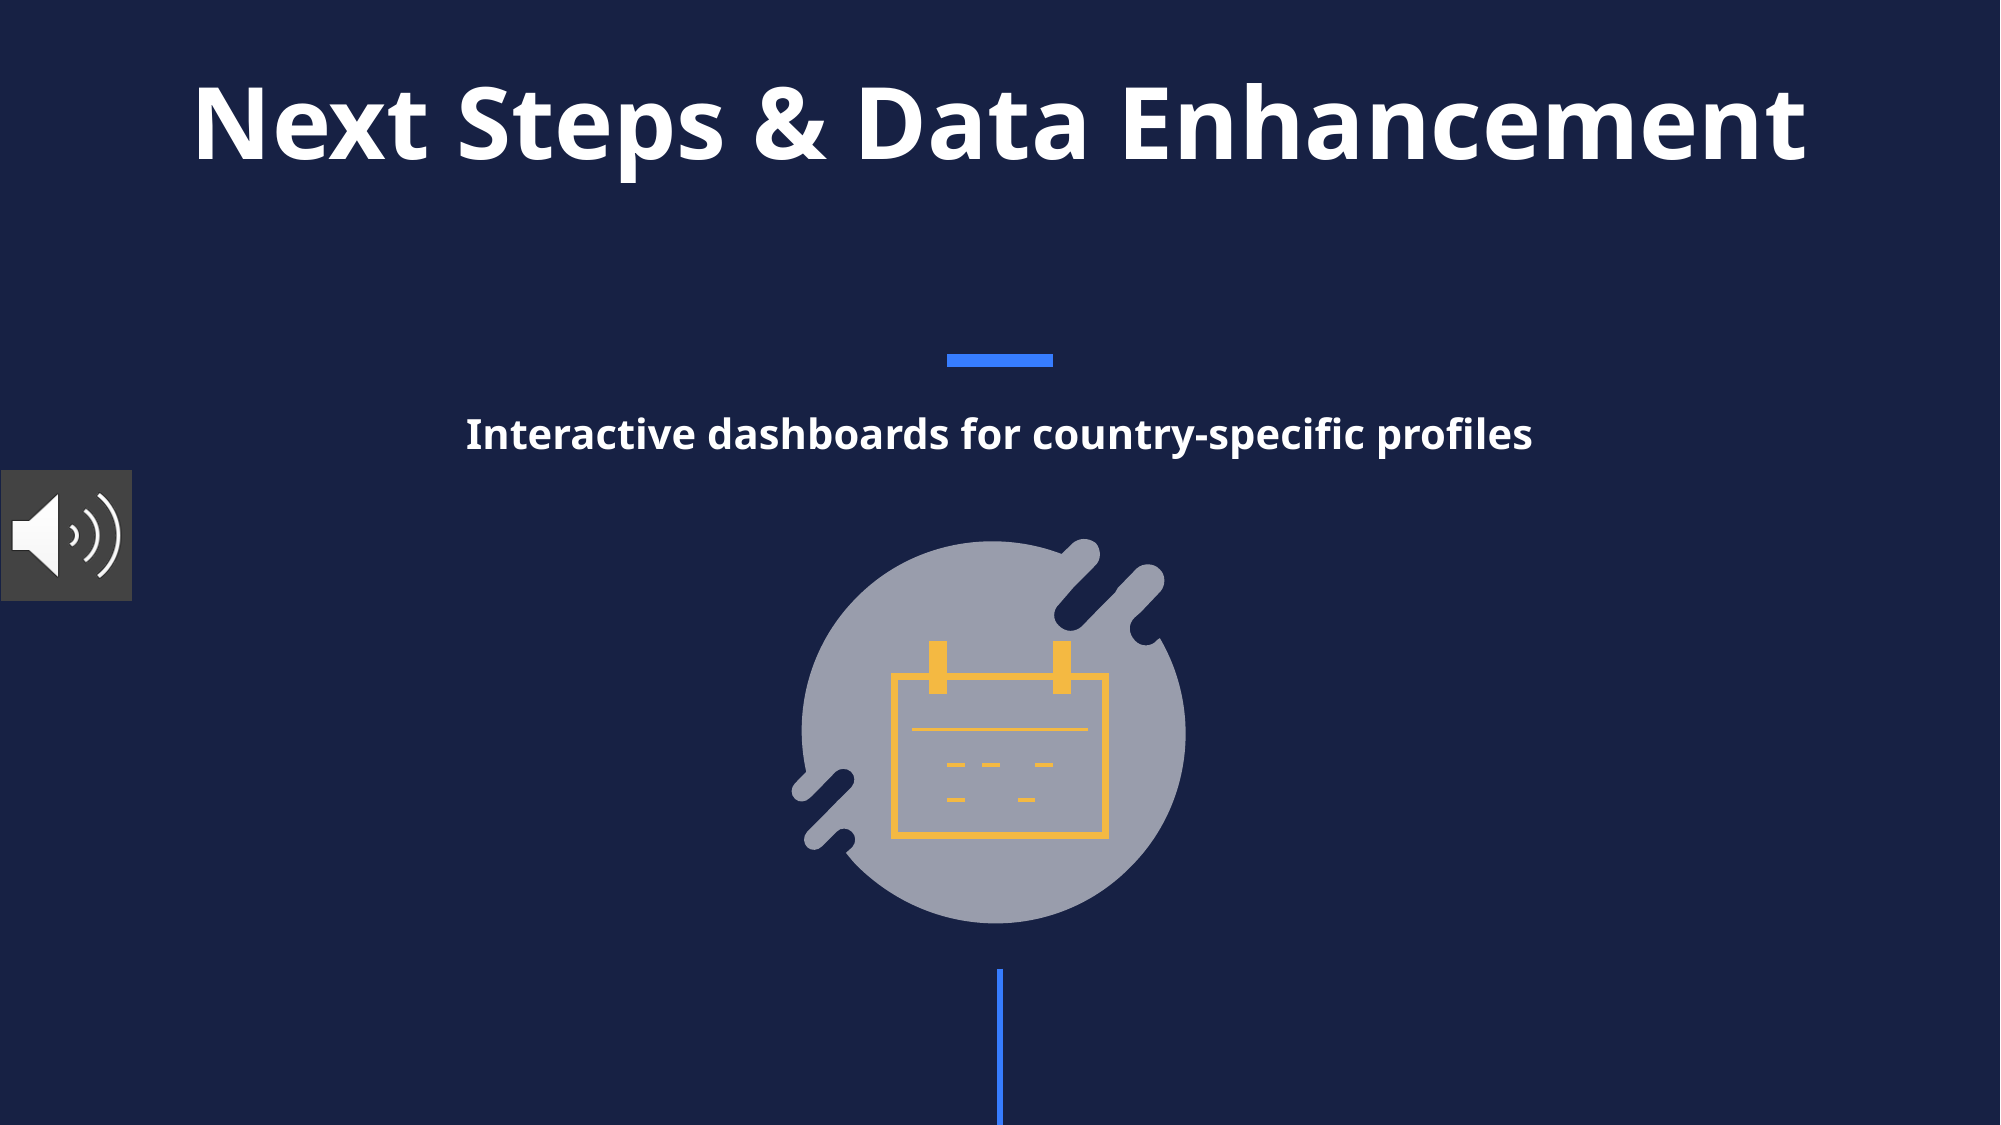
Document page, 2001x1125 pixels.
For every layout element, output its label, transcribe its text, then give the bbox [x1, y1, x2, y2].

text_box Next Steps & Data Enhancement [92, 52, 1908, 187]
text_box [791, 538, 1186, 924]
text_box Interactive dashboards for country-specific profiles [371, 400, 1629, 466]
picture [0, 468, 134, 603]
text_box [894, 641, 1106, 836]
